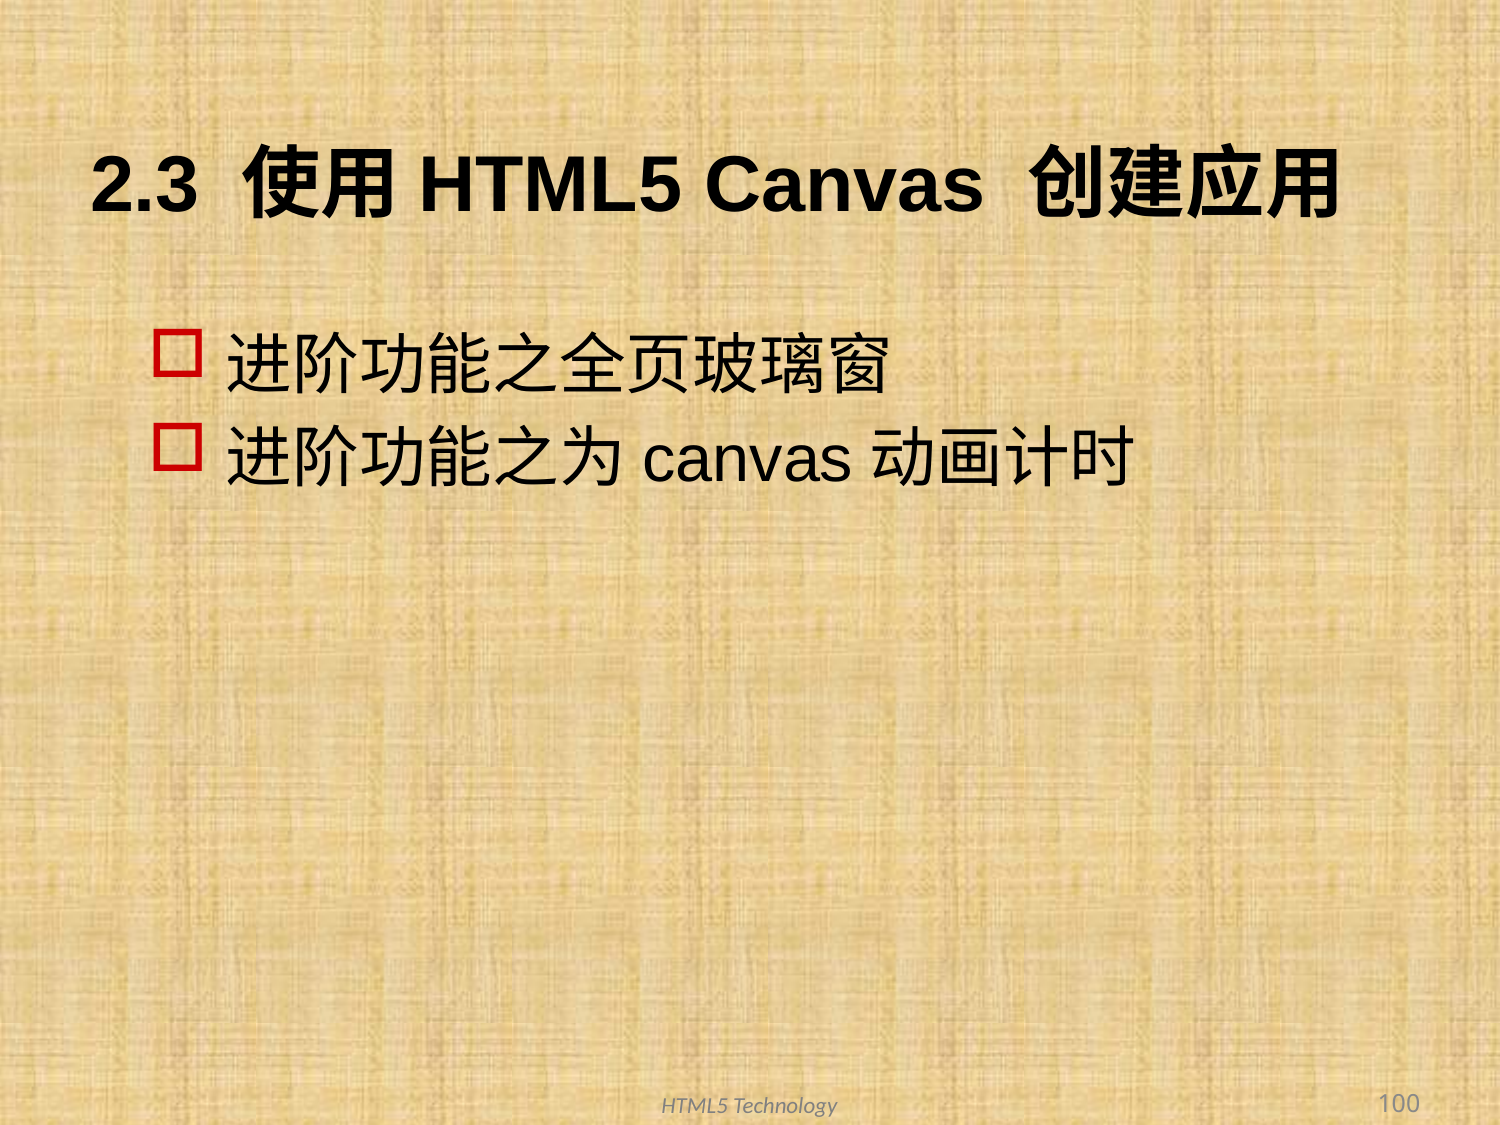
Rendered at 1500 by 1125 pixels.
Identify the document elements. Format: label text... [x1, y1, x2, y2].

list 进阶功能之全页玻璃窗 进阶功能之为canvas动画计时 [133, 314, 1388, 1070]
slide_number 100 [1097, 1082, 1436, 1125]
title 2.3 使用HTML5 Canvas 创建应用 [75, 124, 1388, 271]
picture [0, 0, 1500, 1125]
footer HTML5 Technology [482, 1083, 1017, 1125]
